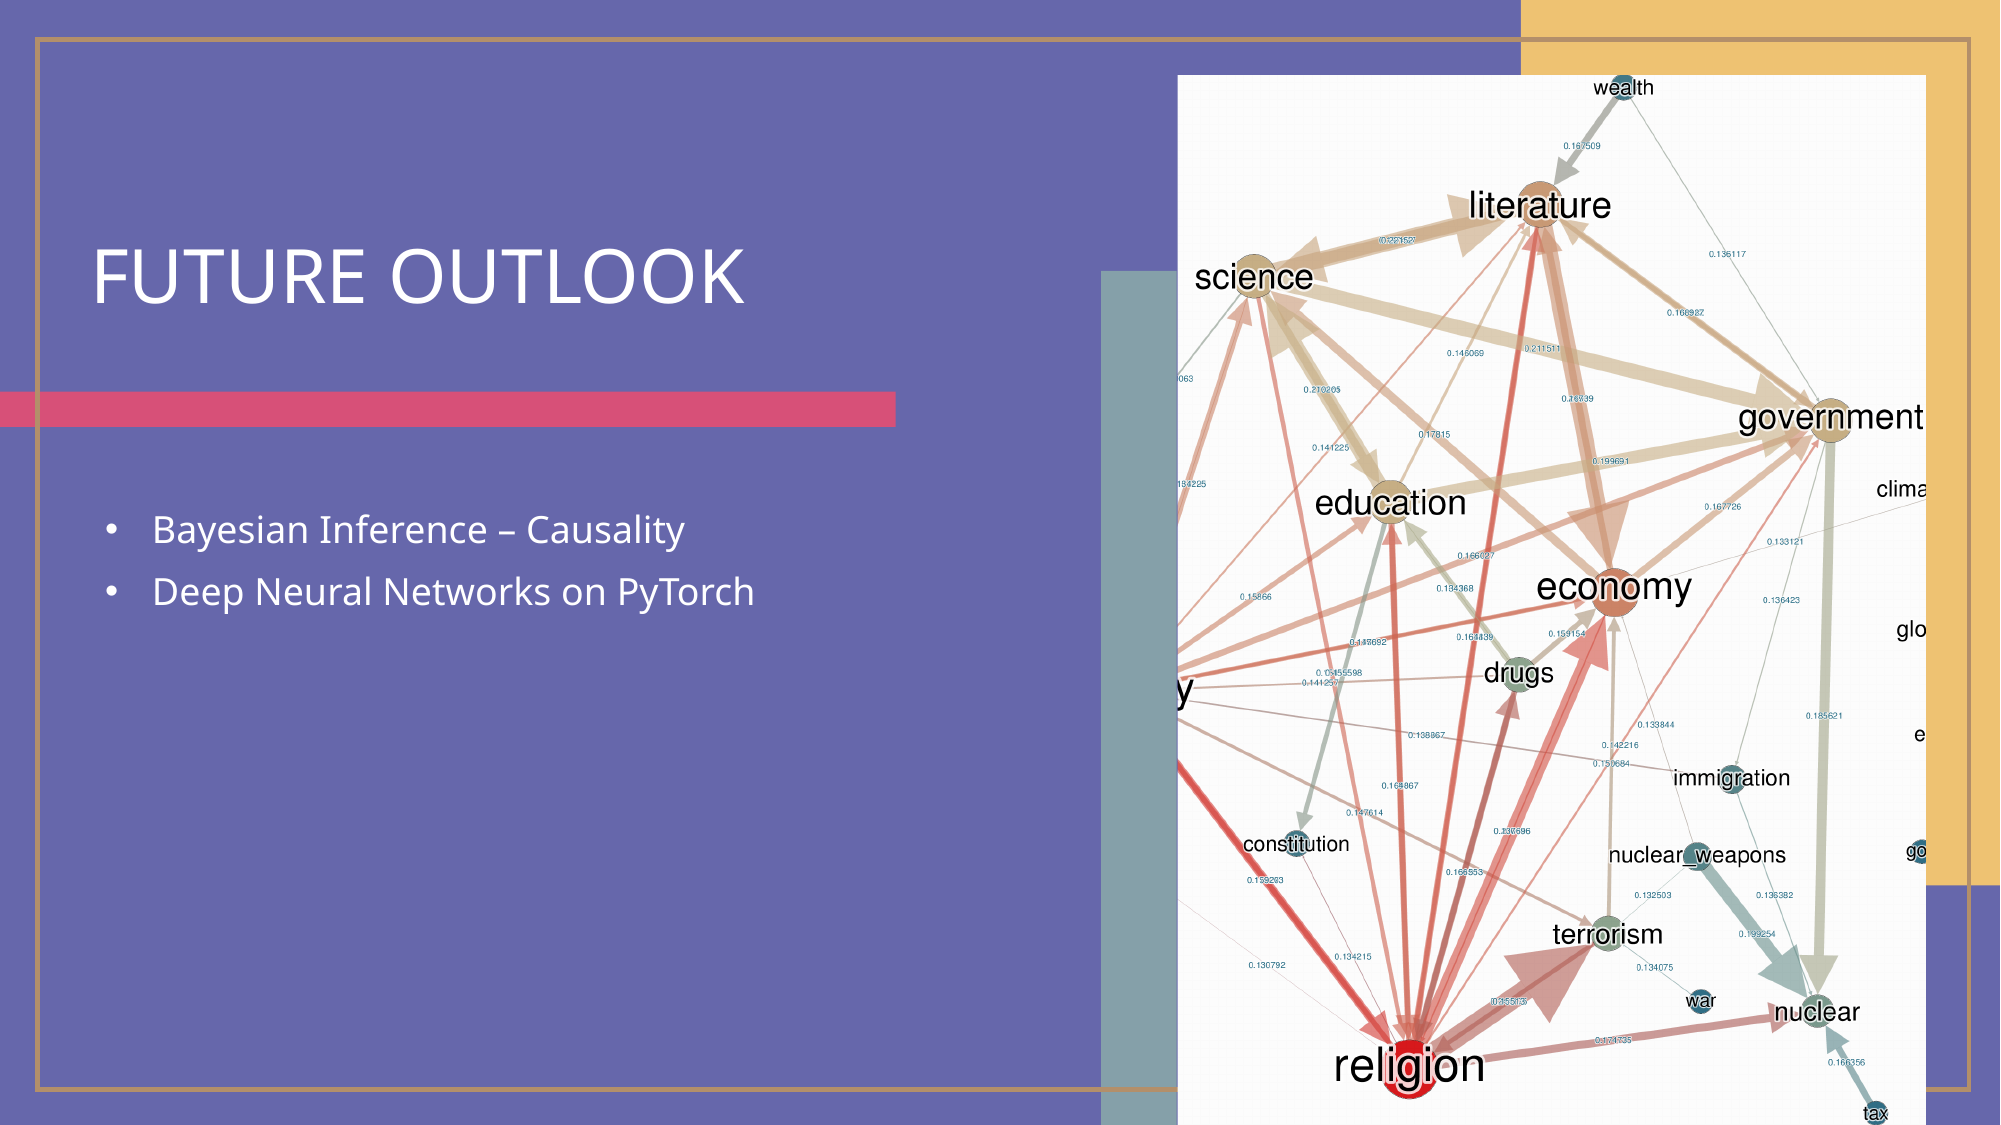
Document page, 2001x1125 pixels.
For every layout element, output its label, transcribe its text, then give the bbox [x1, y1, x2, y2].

list Bayesian Inference – Causality Deep Neural Networks on PyTorch [90, 480, 1038, 1002]
title Future outlook [75, 149, 995, 408]
picture [1177, 74, 1926, 1125]
